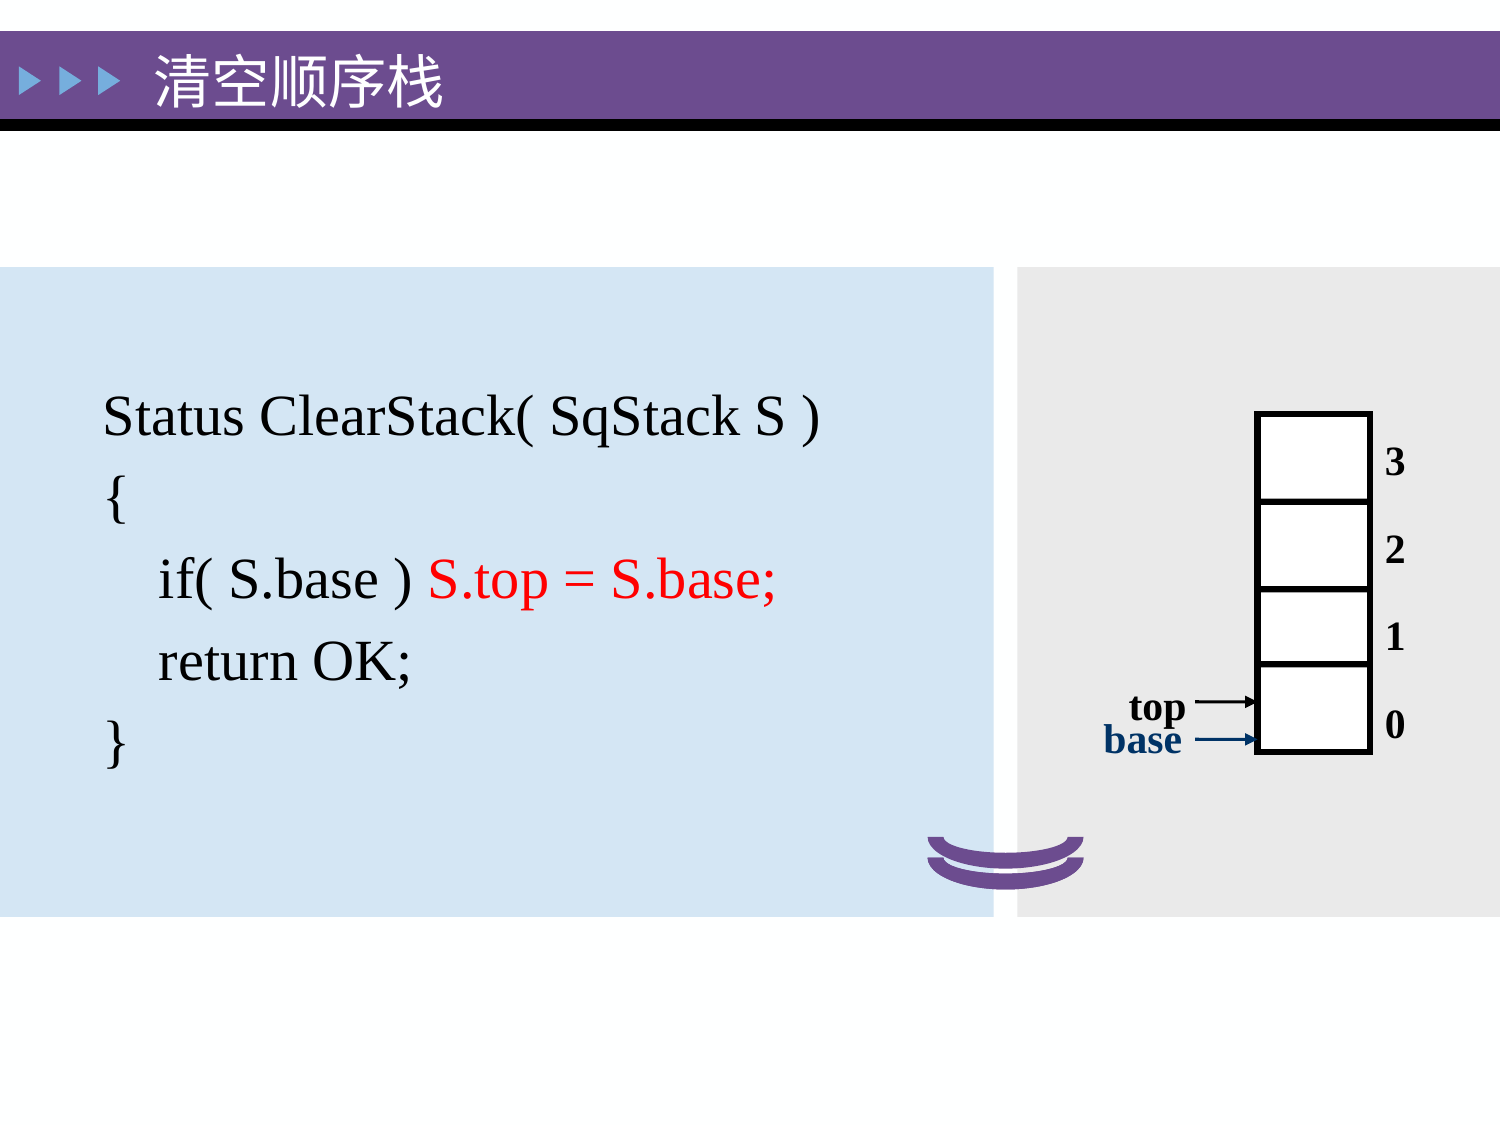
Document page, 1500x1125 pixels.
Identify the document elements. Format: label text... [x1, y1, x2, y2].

text_box [927, 836, 1084, 869]
title 清空顺序栈 [138, 42, 1189, 118]
text_box [0, 267, 994, 917]
text_box Status ClearStack( SqStack S ) { if( S.base ) S.top = S.base; return OK; } [87, 369, 918, 854]
text_box [1017, 267, 1500, 917]
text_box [1042, 414, 1421, 770]
text_box [927, 857, 1084, 890]
